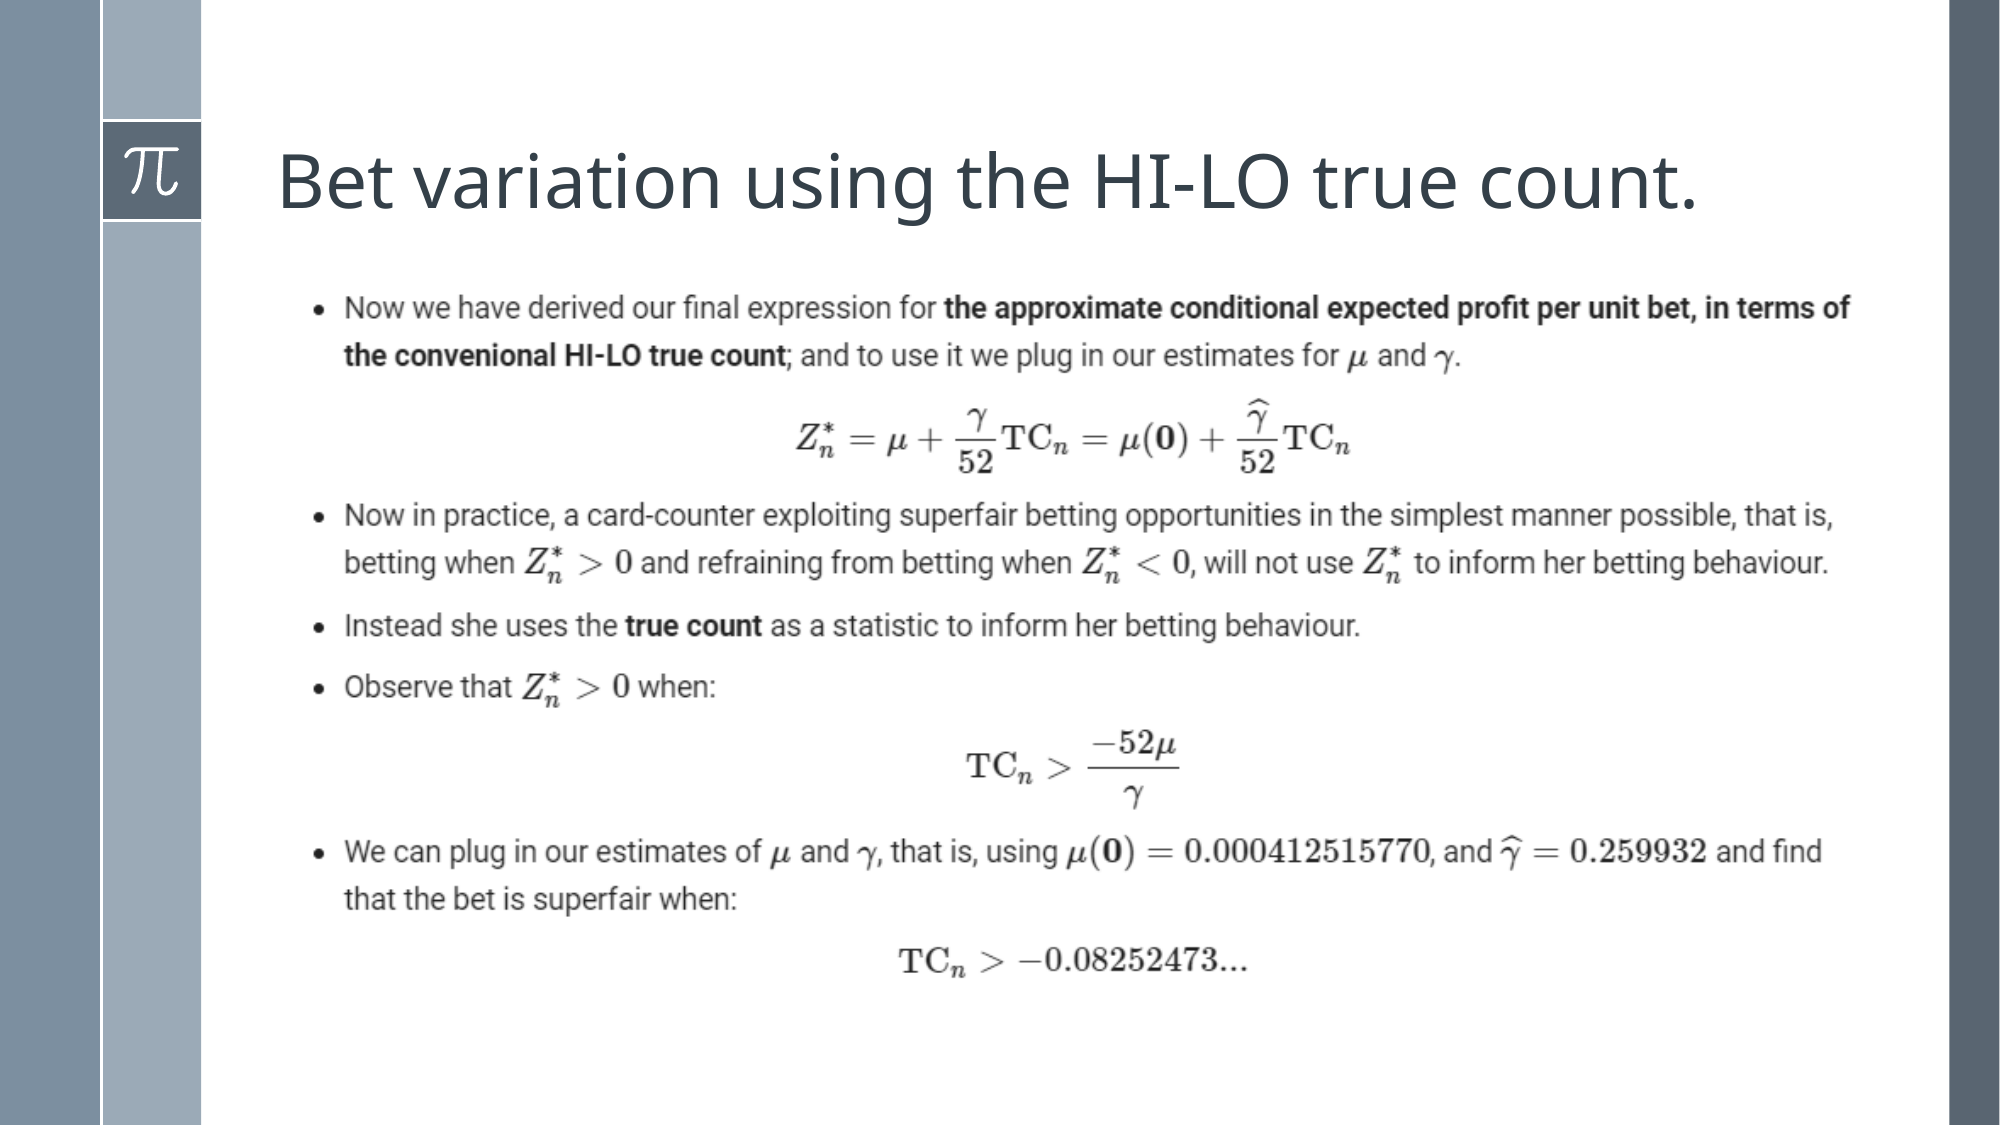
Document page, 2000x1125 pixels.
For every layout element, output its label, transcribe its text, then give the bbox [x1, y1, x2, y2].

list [291, 278, 1867, 990]
title Bet variation using the HI-LO true count. [261, 29, 1867, 233]
